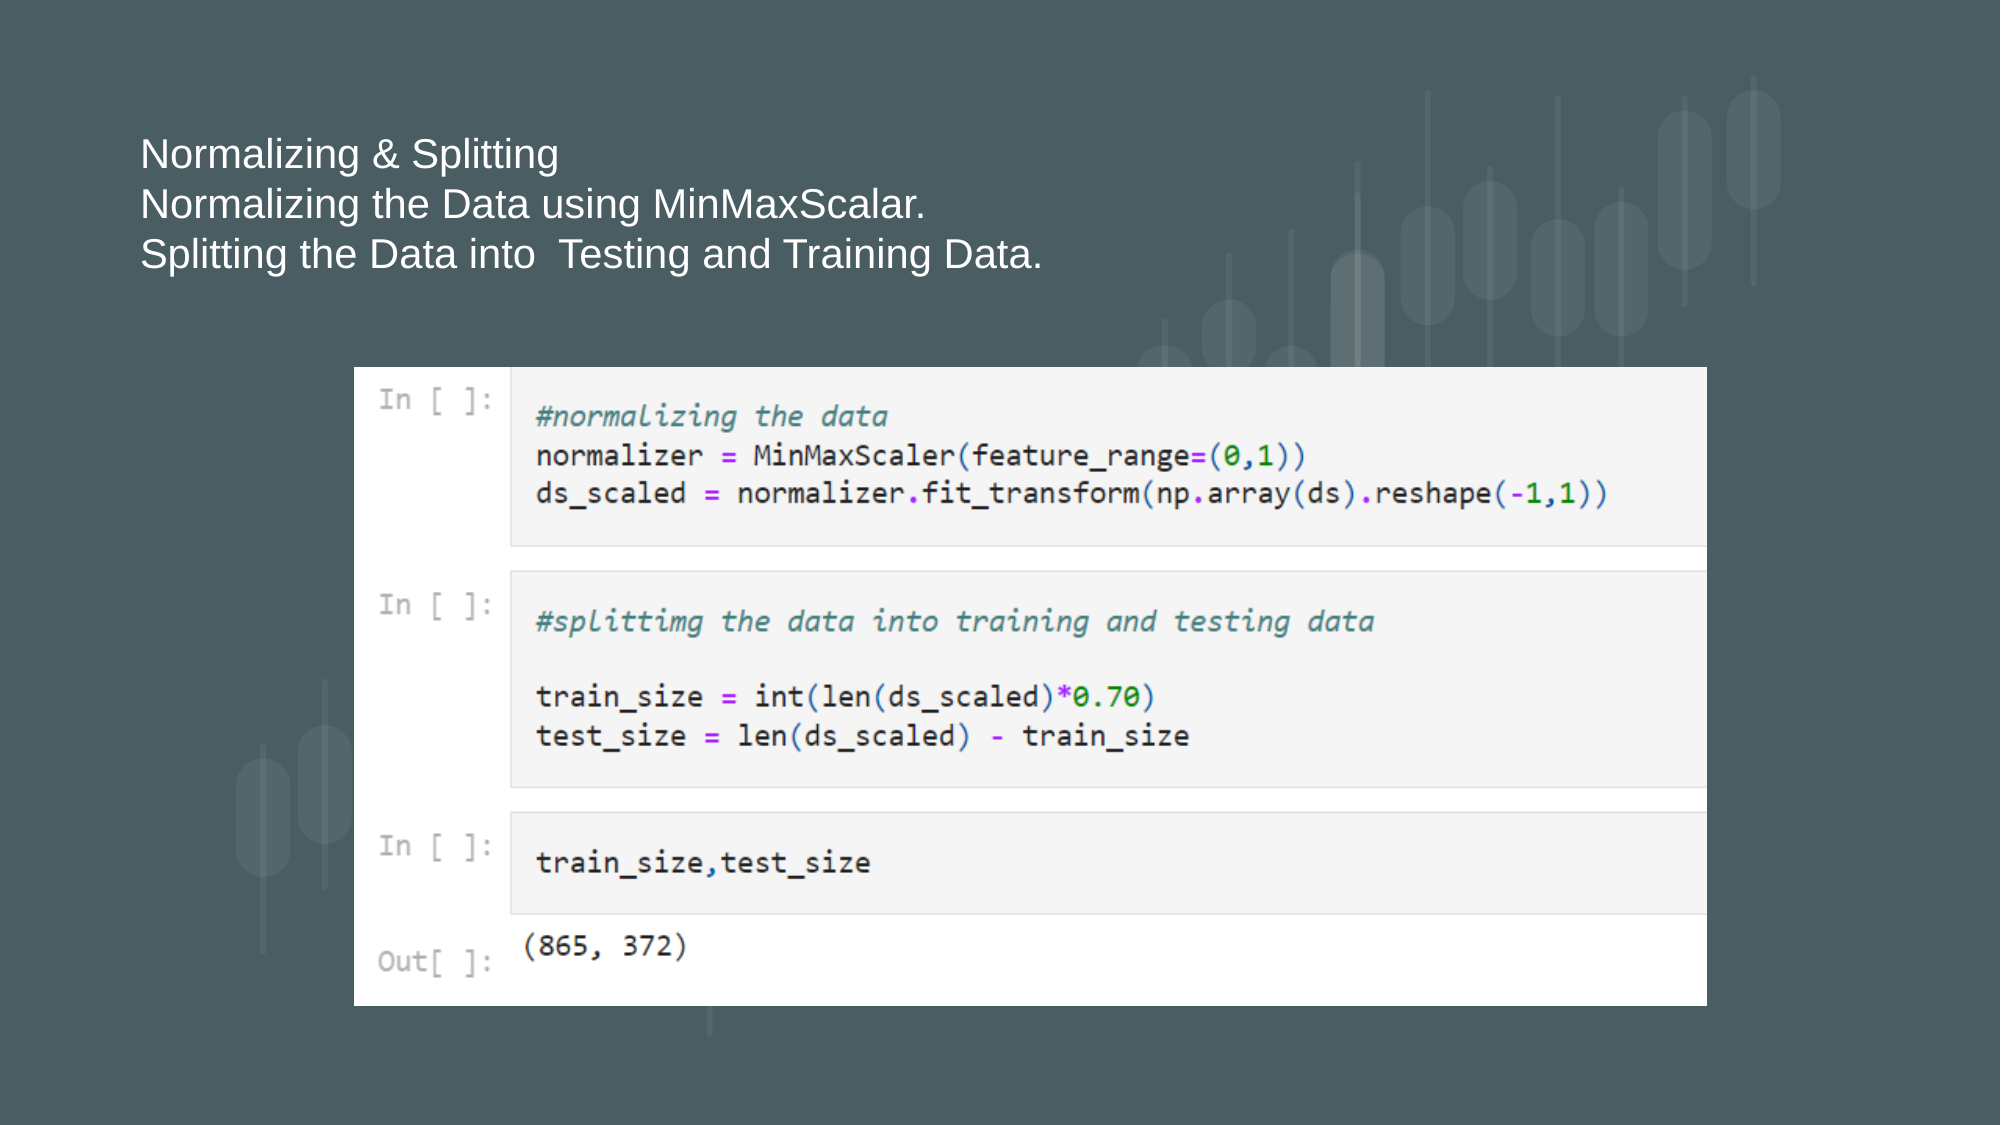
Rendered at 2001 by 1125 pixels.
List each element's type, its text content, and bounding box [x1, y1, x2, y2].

text_box Normalizing & Splitting Normalizing the Data using MinMaxScalar. Splitting the Data into Testing and Training Data. [125, 119, 1128, 285]
picture [354, 367, 1707, 1006]
